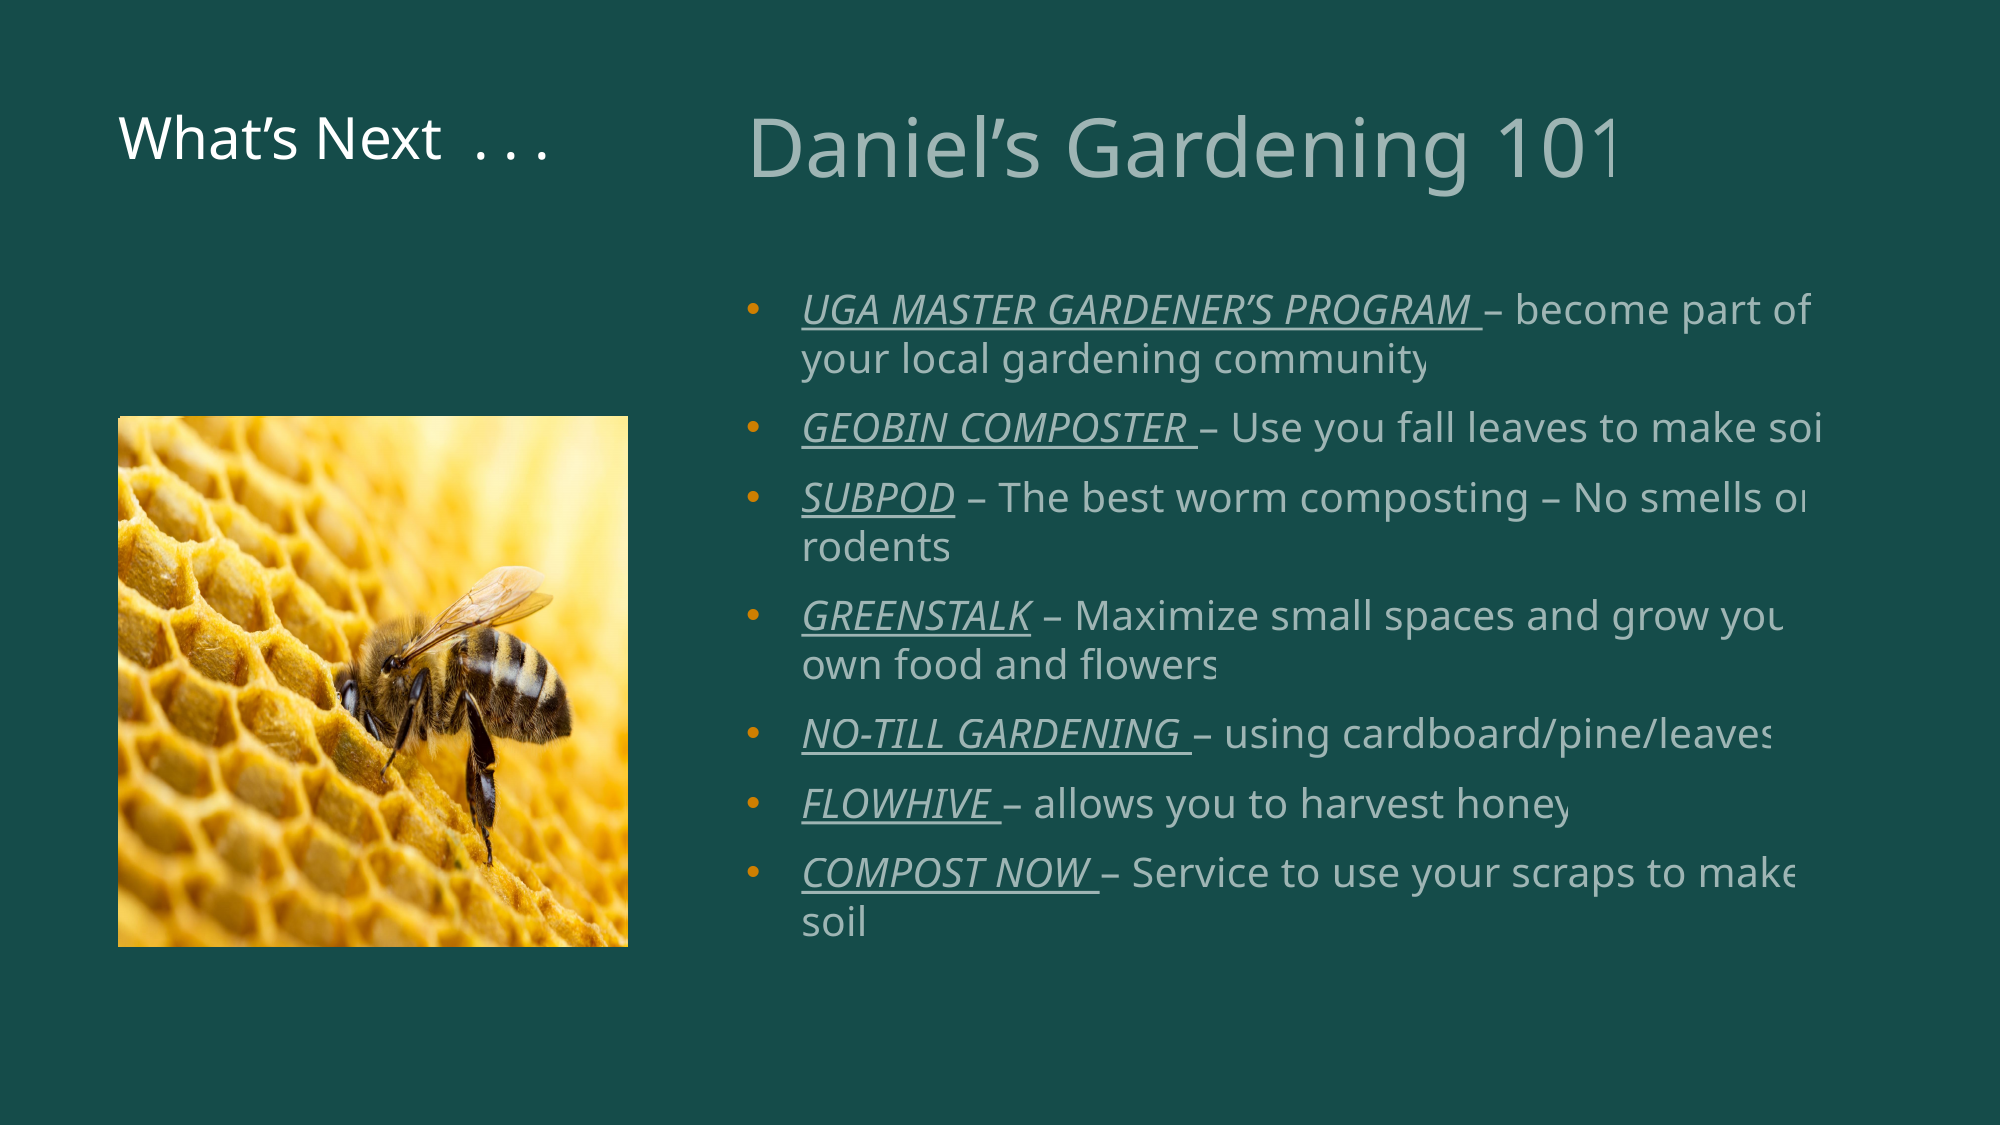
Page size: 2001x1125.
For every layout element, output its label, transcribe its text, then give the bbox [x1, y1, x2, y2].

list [118, 418, 627, 948]
list Daniel’s Gardening 101 UGA MASTER GARDENER’S PROGRAM – become part of your local gardening community GEOBIN COMPOSTER – Use you fall leaves to make soil SUBPOD – The best worm composting – No smells or rodents GREENSTALK – Maximize small spaces and grow you own food and flowers NO-TILL GARDENING – using cardboard/pine/leaves FLOWHIVE – allows you to harvest honey COMPOST NOW – Service to use your scraps to make soil [746, 95, 1880, 947]
title What’s Next . . . [118, 101, 628, 344]
